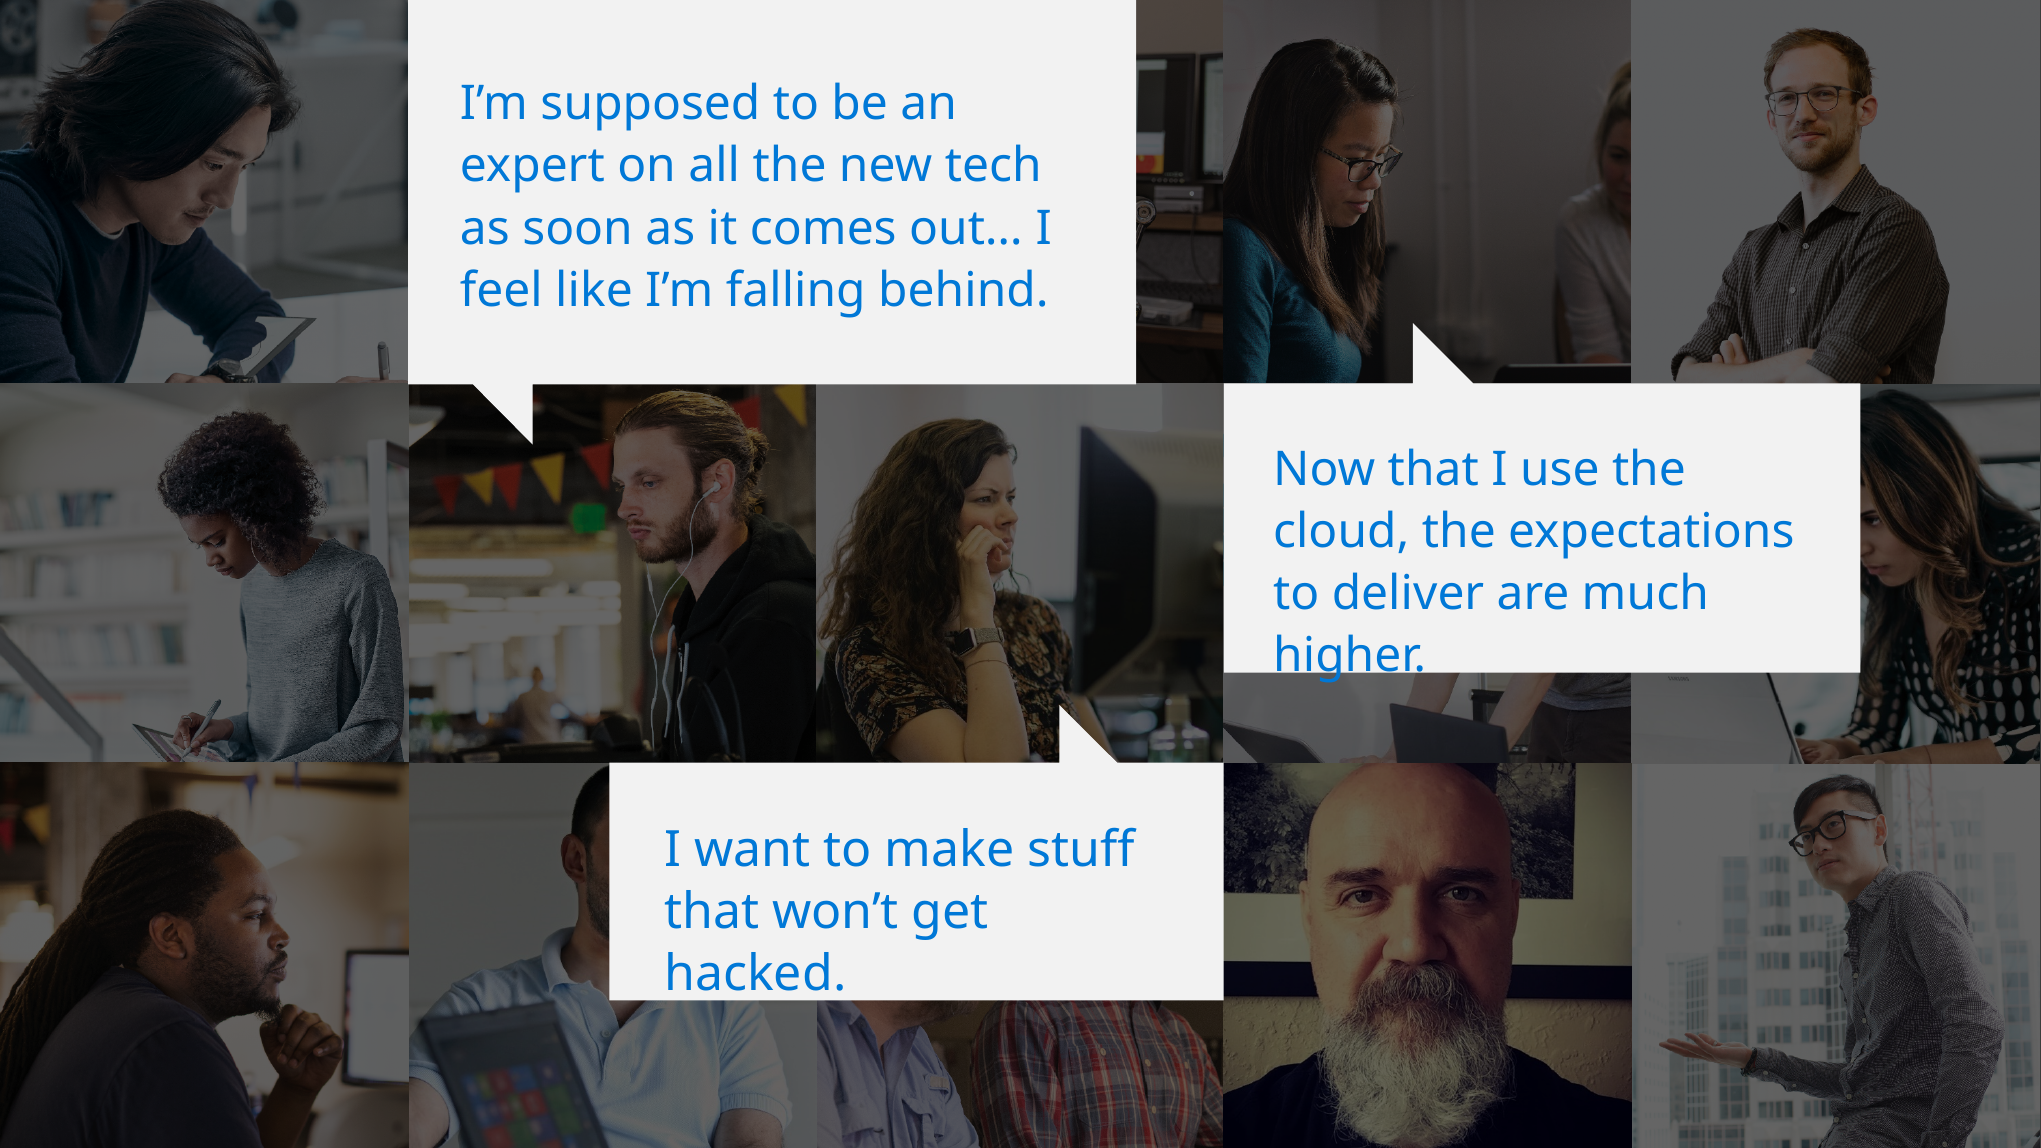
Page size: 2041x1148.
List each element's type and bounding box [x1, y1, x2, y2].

picture [0, 0, 2041, 1148]
text_box [1223, 322, 1861, 673]
text_box [609, 704, 1224, 1001]
text_box [407, 0, 1137, 445]
